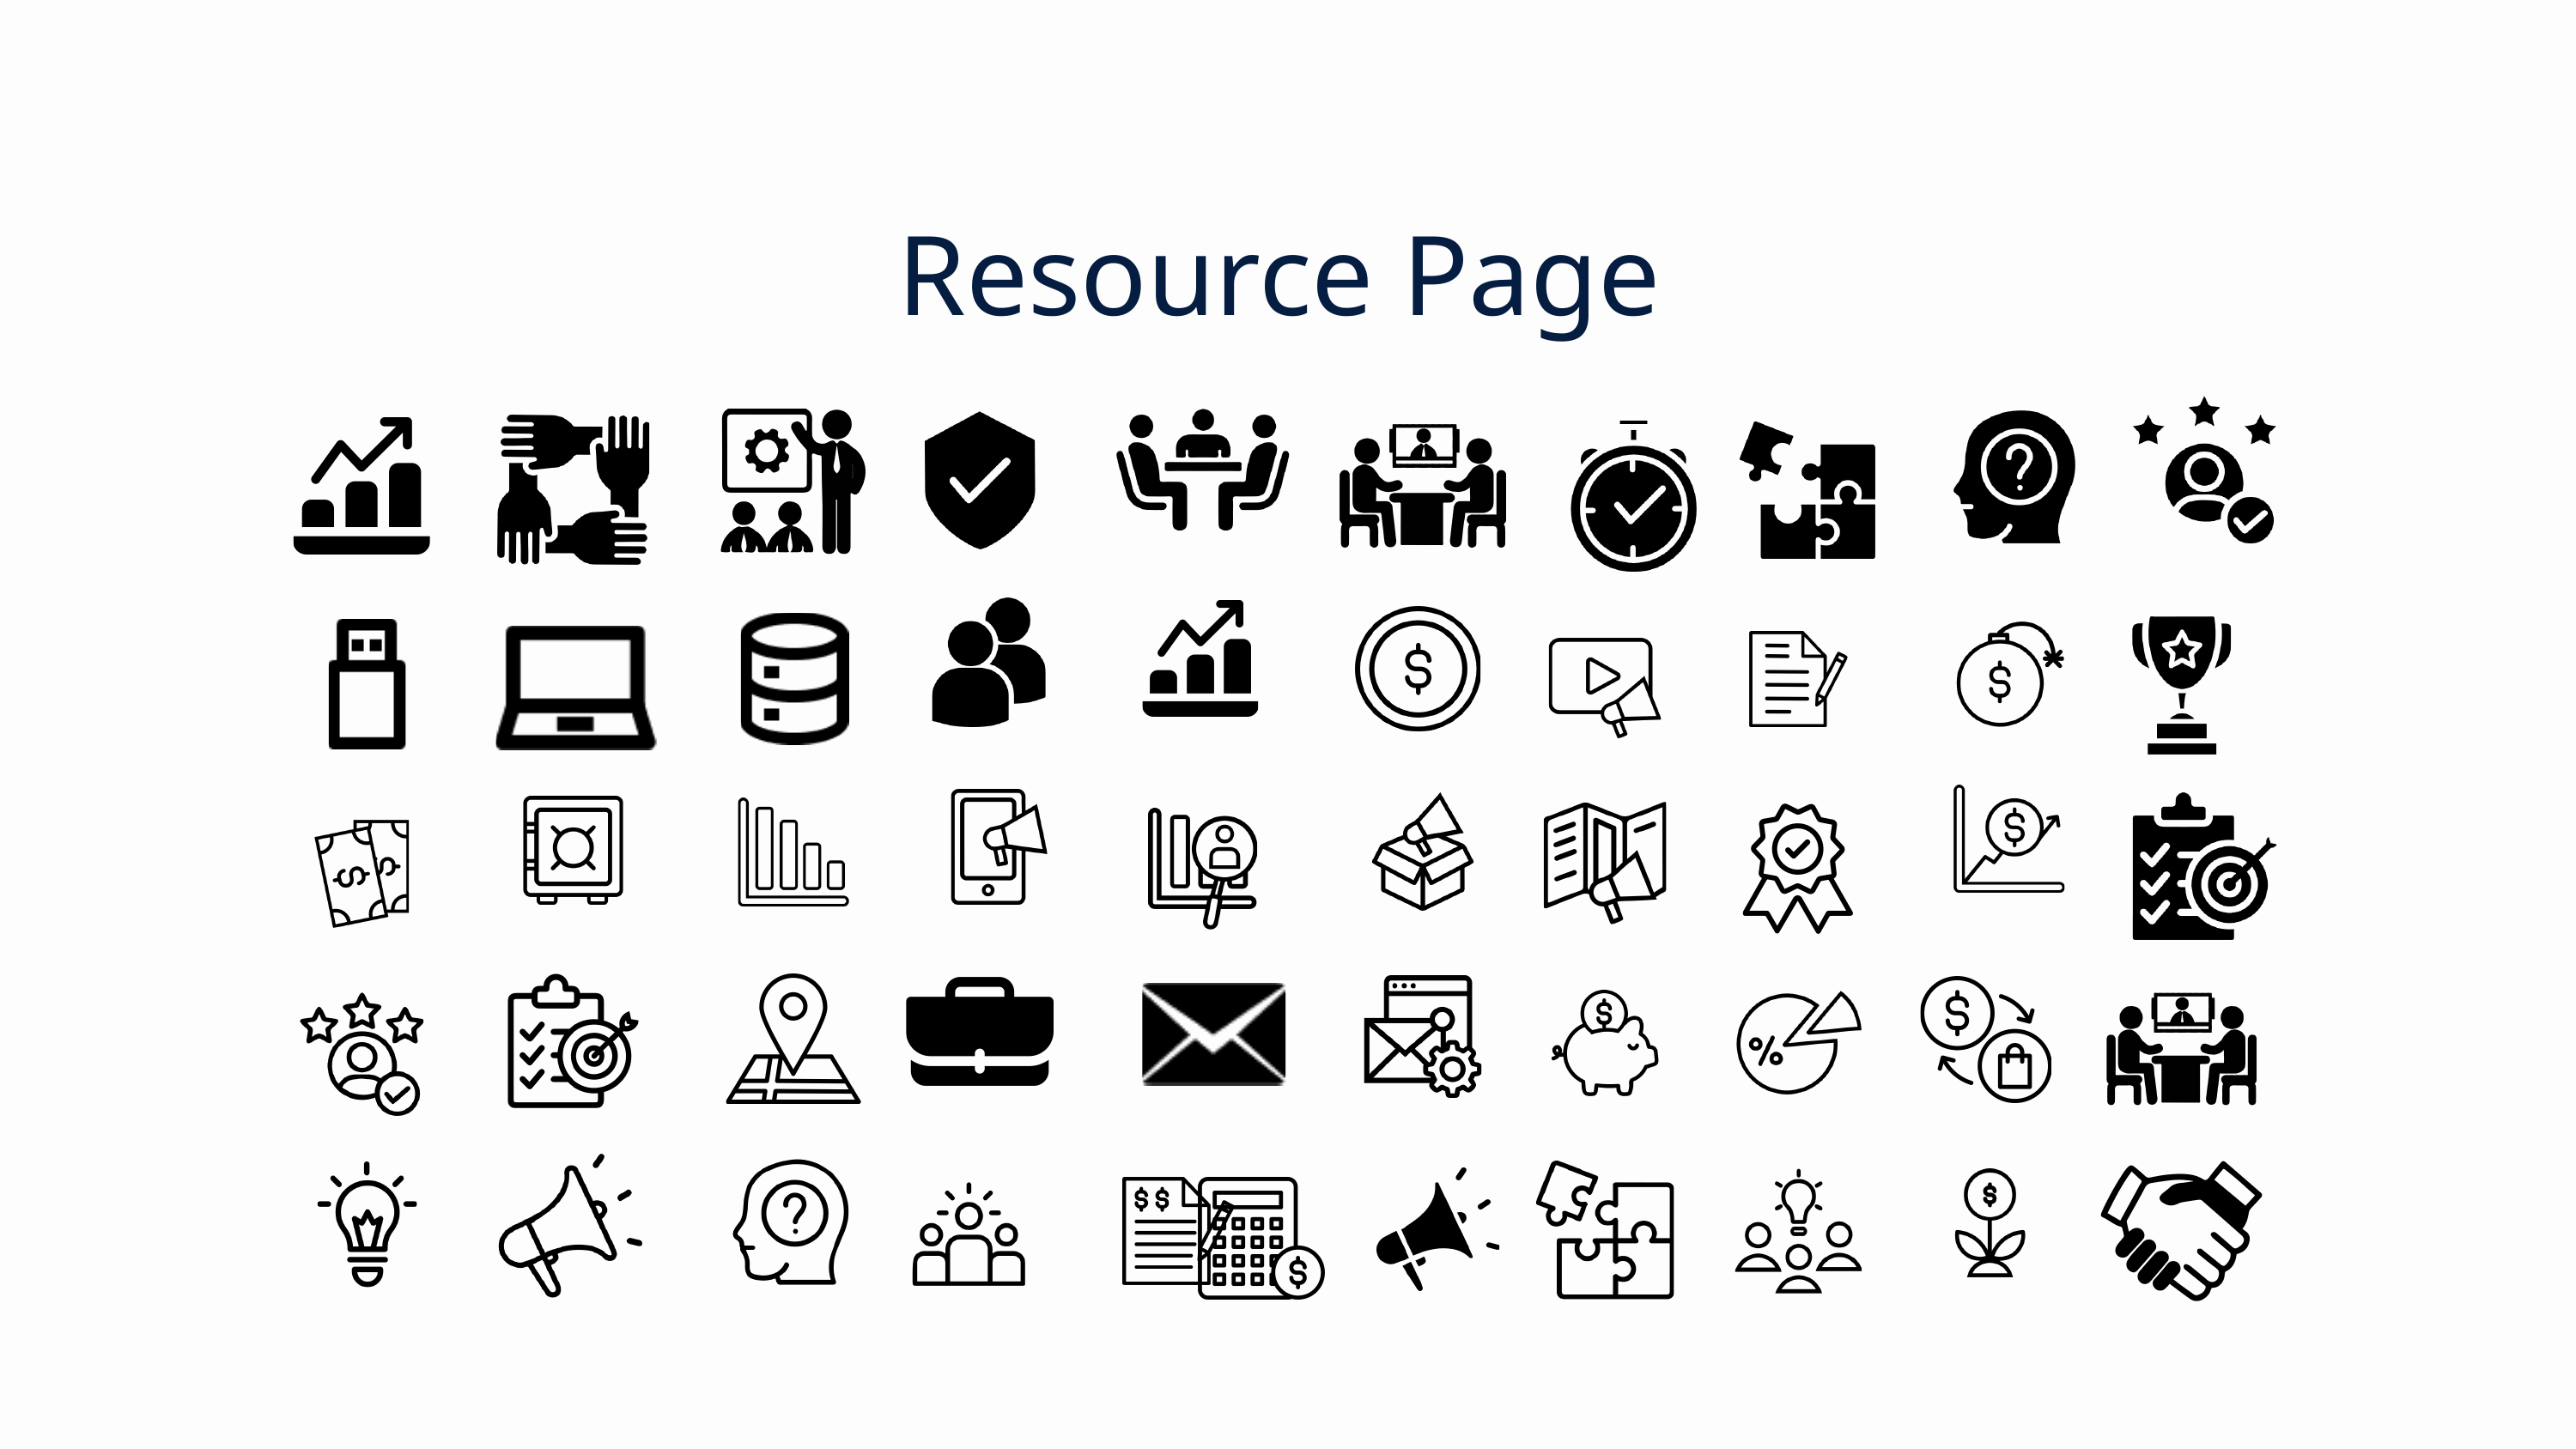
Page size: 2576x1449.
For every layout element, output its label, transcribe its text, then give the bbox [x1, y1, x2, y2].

text_box [317, 1161, 417, 1288]
text_box [293, 417, 430, 555]
text_box [1375, 1167, 1500, 1292]
text_box [906, 977, 1054, 1086]
text_box [328, 619, 406, 749]
text_box [1535, 1160, 1674, 1300]
text_box [1551, 987, 1659, 1096]
text_box [2106, 992, 2257, 1106]
text_box [300, 992, 424, 1117]
text_box [1953, 1168, 2026, 1277]
text_box [1142, 600, 1259, 717]
text_box [1739, 421, 1875, 559]
text_box [738, 797, 849, 906]
text_box [912, 1182, 1025, 1286]
text_box [732, 1159, 849, 1286]
text_box [1543, 801, 1667, 925]
text_box [314, 820, 410, 929]
text_box [495, 626, 657, 750]
text_box [497, 415, 650, 565]
text_box [1198, 1177, 1325, 1300]
text_box [1920, 976, 2051, 1103]
text_box [495, 1154, 643, 1298]
text_box [1548, 638, 1662, 738]
text_box [1735, 1168, 1862, 1294]
text_box [1749, 631, 1848, 727]
text_box [1148, 807, 1258, 931]
text_box [951, 789, 1048, 905]
text_box [1371, 792, 1474, 911]
text_box [507, 973, 639, 1108]
text_box [2132, 792, 2277, 940]
text_box [1953, 619, 2064, 728]
text_box [1355, 606, 1481, 732]
text_box [2131, 396, 2276, 543]
text_box [726, 973, 861, 1104]
text_box [1121, 1177, 1235, 1286]
text_box [1571, 421, 1697, 572]
text_box [1115, 409, 1291, 530]
text_box [1735, 990, 1862, 1099]
text_box [1364, 975, 1482, 1098]
text_box [1953, 785, 2065, 894]
text_box [924, 411, 1036, 549]
text_box [1742, 803, 1854, 934]
text_box [2100, 1161, 2263, 1301]
text_box [523, 796, 623, 905]
text_box Resource Page [726, 183, 1832, 337]
text_box [740, 613, 849, 746]
text_box [1340, 423, 1506, 549]
text_box [1142, 983, 1286, 1086]
text_box [2131, 616, 2232, 755]
text_box [720, 409, 867, 555]
text_box [932, 597, 1046, 727]
text_box [1953, 409, 2076, 543]
